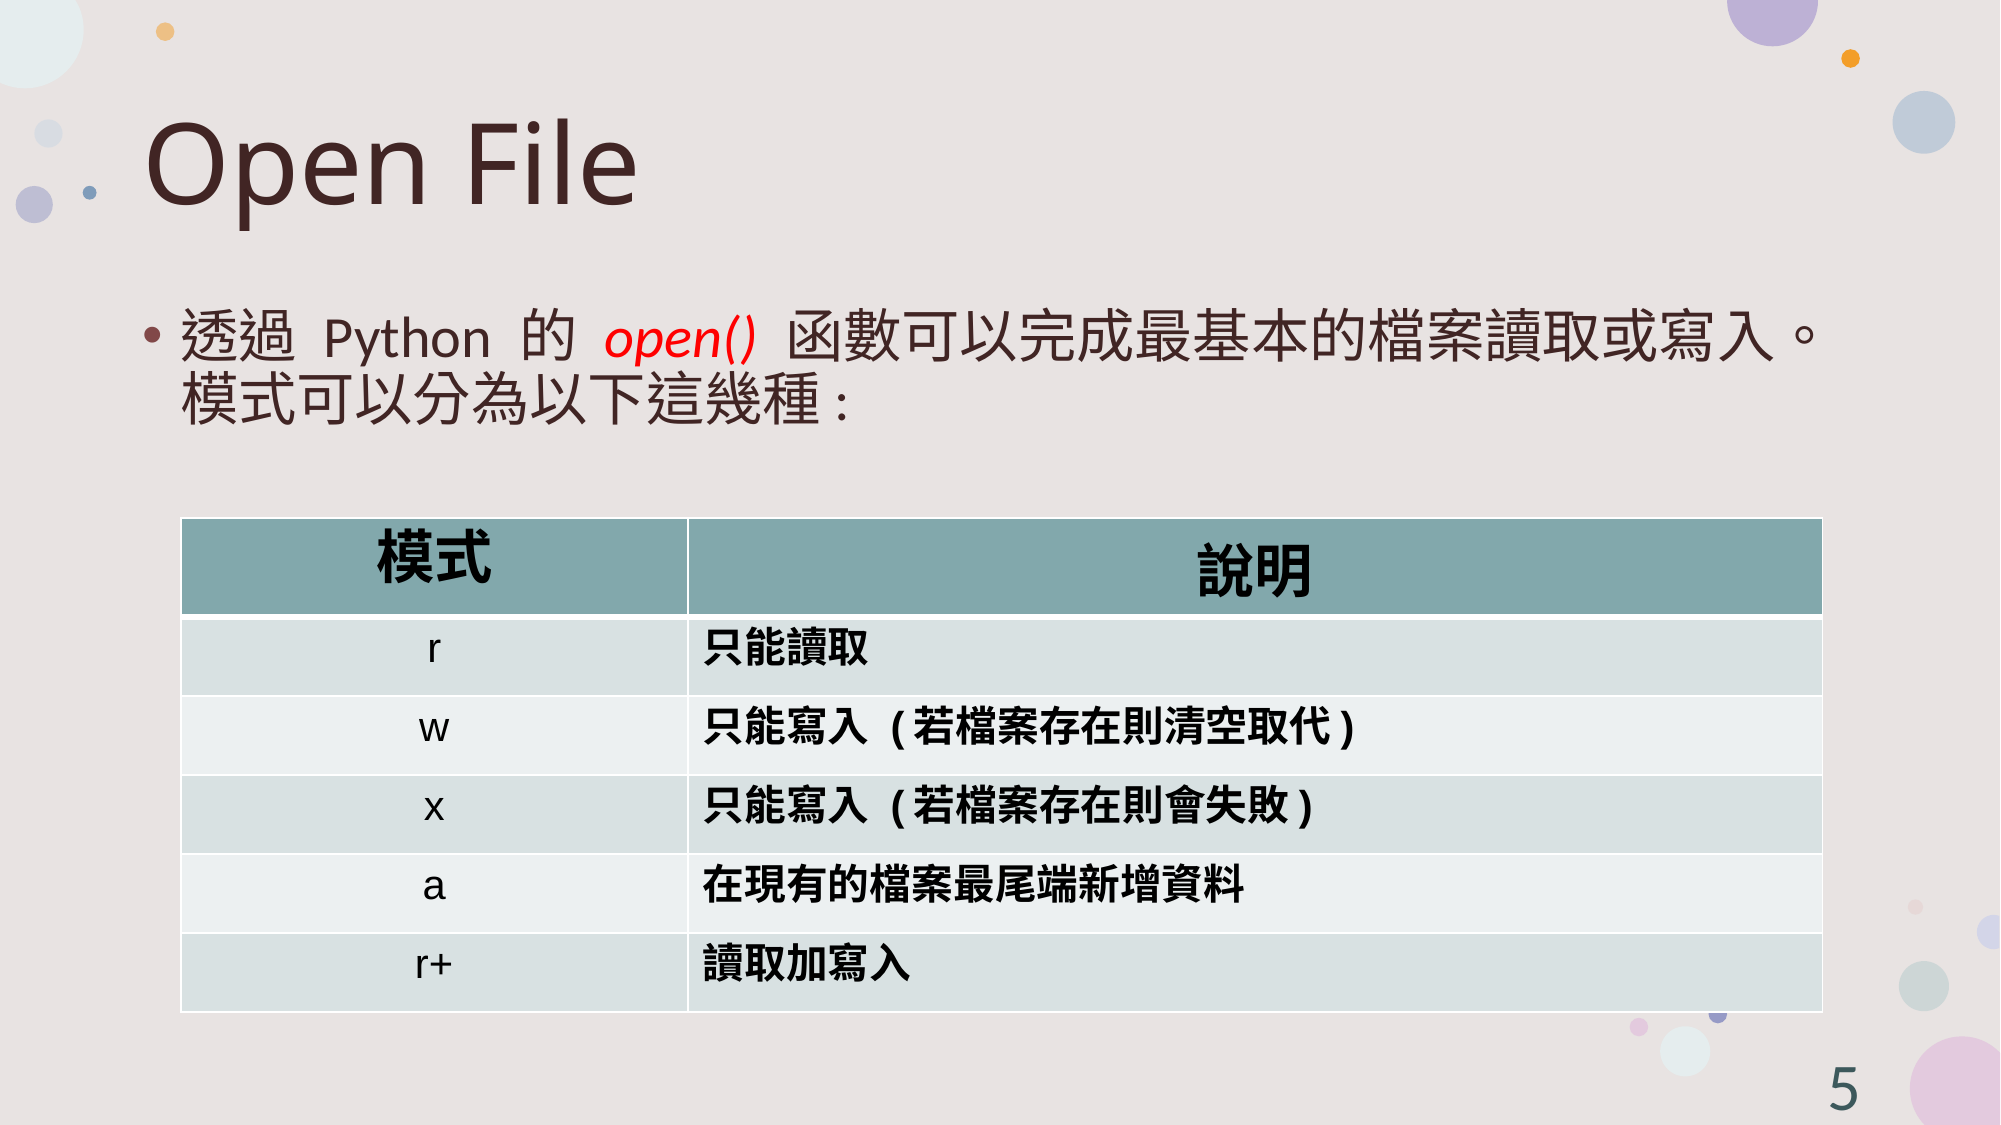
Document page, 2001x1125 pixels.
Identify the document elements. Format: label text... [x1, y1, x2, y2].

table_cell w [182, 697, 687, 774]
title Open File [127, 59, 1877, 278]
table_cell r+ [182, 934, 687, 1011]
table_cell r [182, 620, 687, 695]
list 透過 Python 的 open() 函數可以完成最基本的檔案讀取或寫入。模式可以分為以下這幾種: [127, 299, 1877, 1014]
table_cell 只能寫入 (若檔案存在則會失敗) [689, 776, 1822, 853]
table_cell 讀取加寫入 [689, 934, 1822, 1011]
table_cell x [182, 776, 687, 853]
table_cell a [182, 855, 687, 932]
table_cell 只能寫入 (若檔案存在則清空取代) [689, 697, 1822, 774]
slide_number 5 [1426, 1064, 1877, 1103]
table_header 模式 [182, 519, 687, 614]
table_cell 只能讀取 [689, 620, 1822, 695]
table_cell 在現有的檔案最尾端新增資料 [689, 855, 1822, 932]
table_header 說明 [689, 519, 1822, 614]
